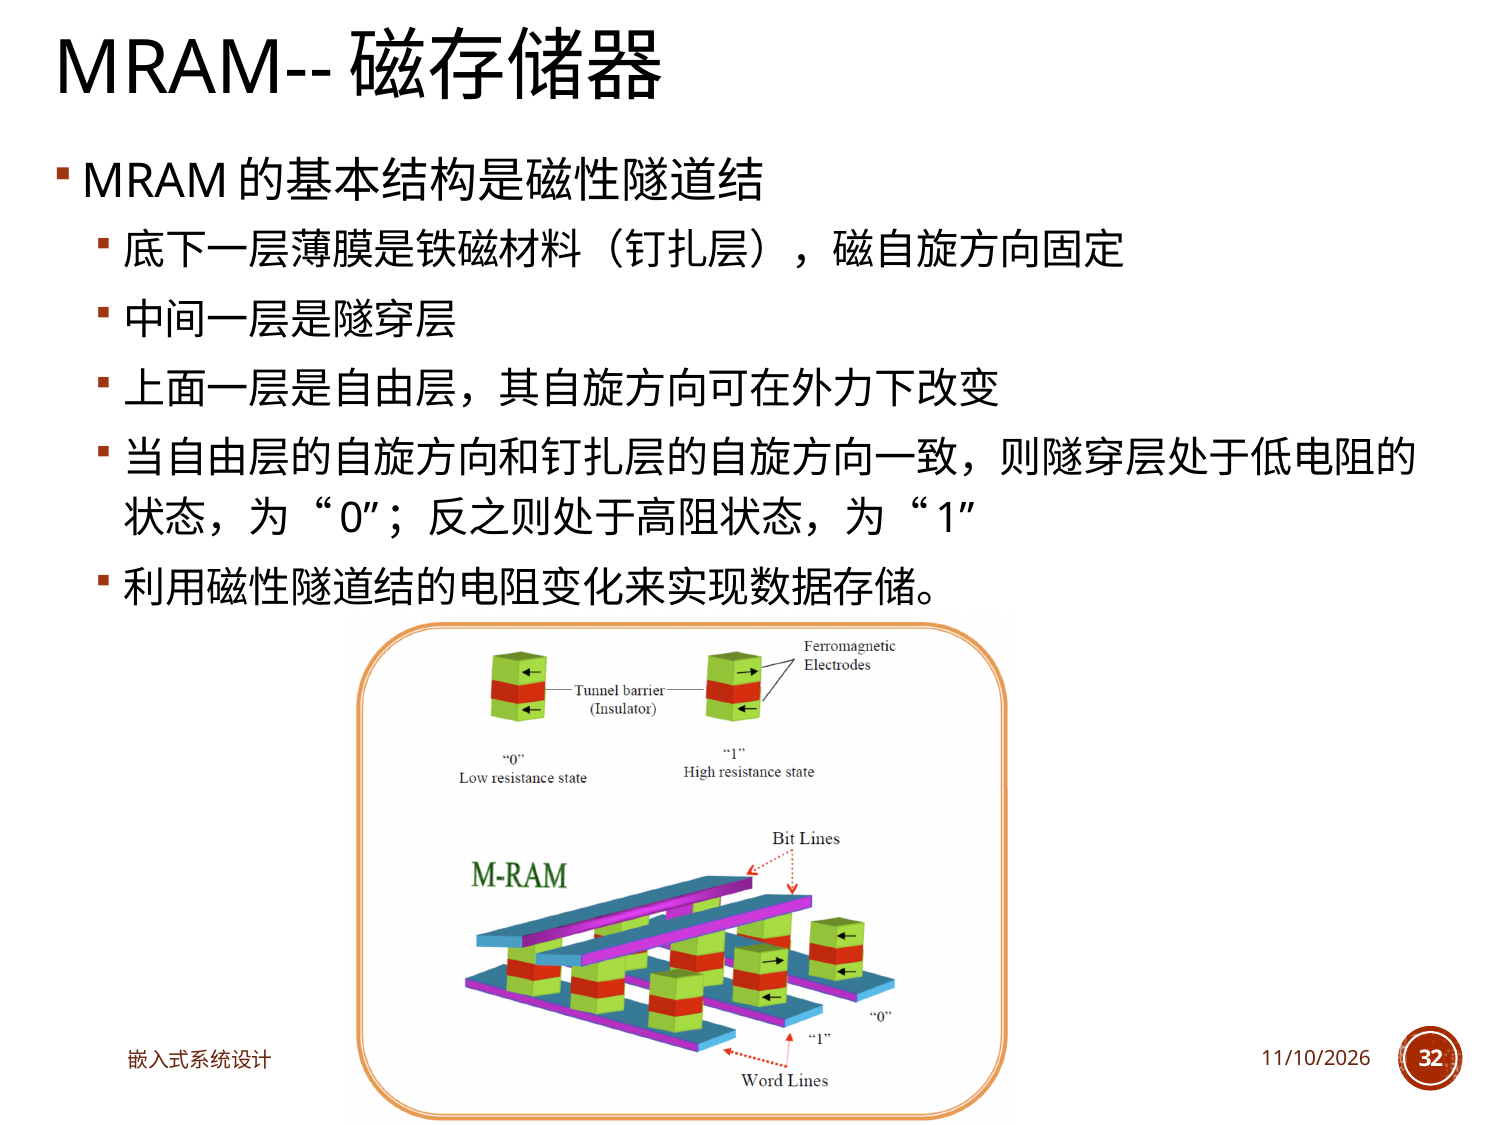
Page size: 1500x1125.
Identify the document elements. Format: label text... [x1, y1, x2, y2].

footer 嵌入式系统设计 [112, 1028, 346, 1089]
list MRAM的基本结构是磁性隧道结 底下一层薄膜是铁磁材料（钉扎层），磁自旋方向固定 中间一层是隧穿层 上面一层是自由层，其自旋方向可在外力下改变 当自由层的自旋方向和钉扎层的自旋方向一致，则隧穿层处于低电阻的状态，为“0”；反之则处于高阻状态，为“1” 利用磁性隧道结的电阻变化来实现数据存储。 [38, 130, 1462, 624]
slide_number 32 [1391, 1028, 1471, 1089]
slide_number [1013, 1028, 1386, 1089]
title MRAM--磁存储器 [38, 18, 1462, 119]
picture [346, 611, 1013, 1125]
